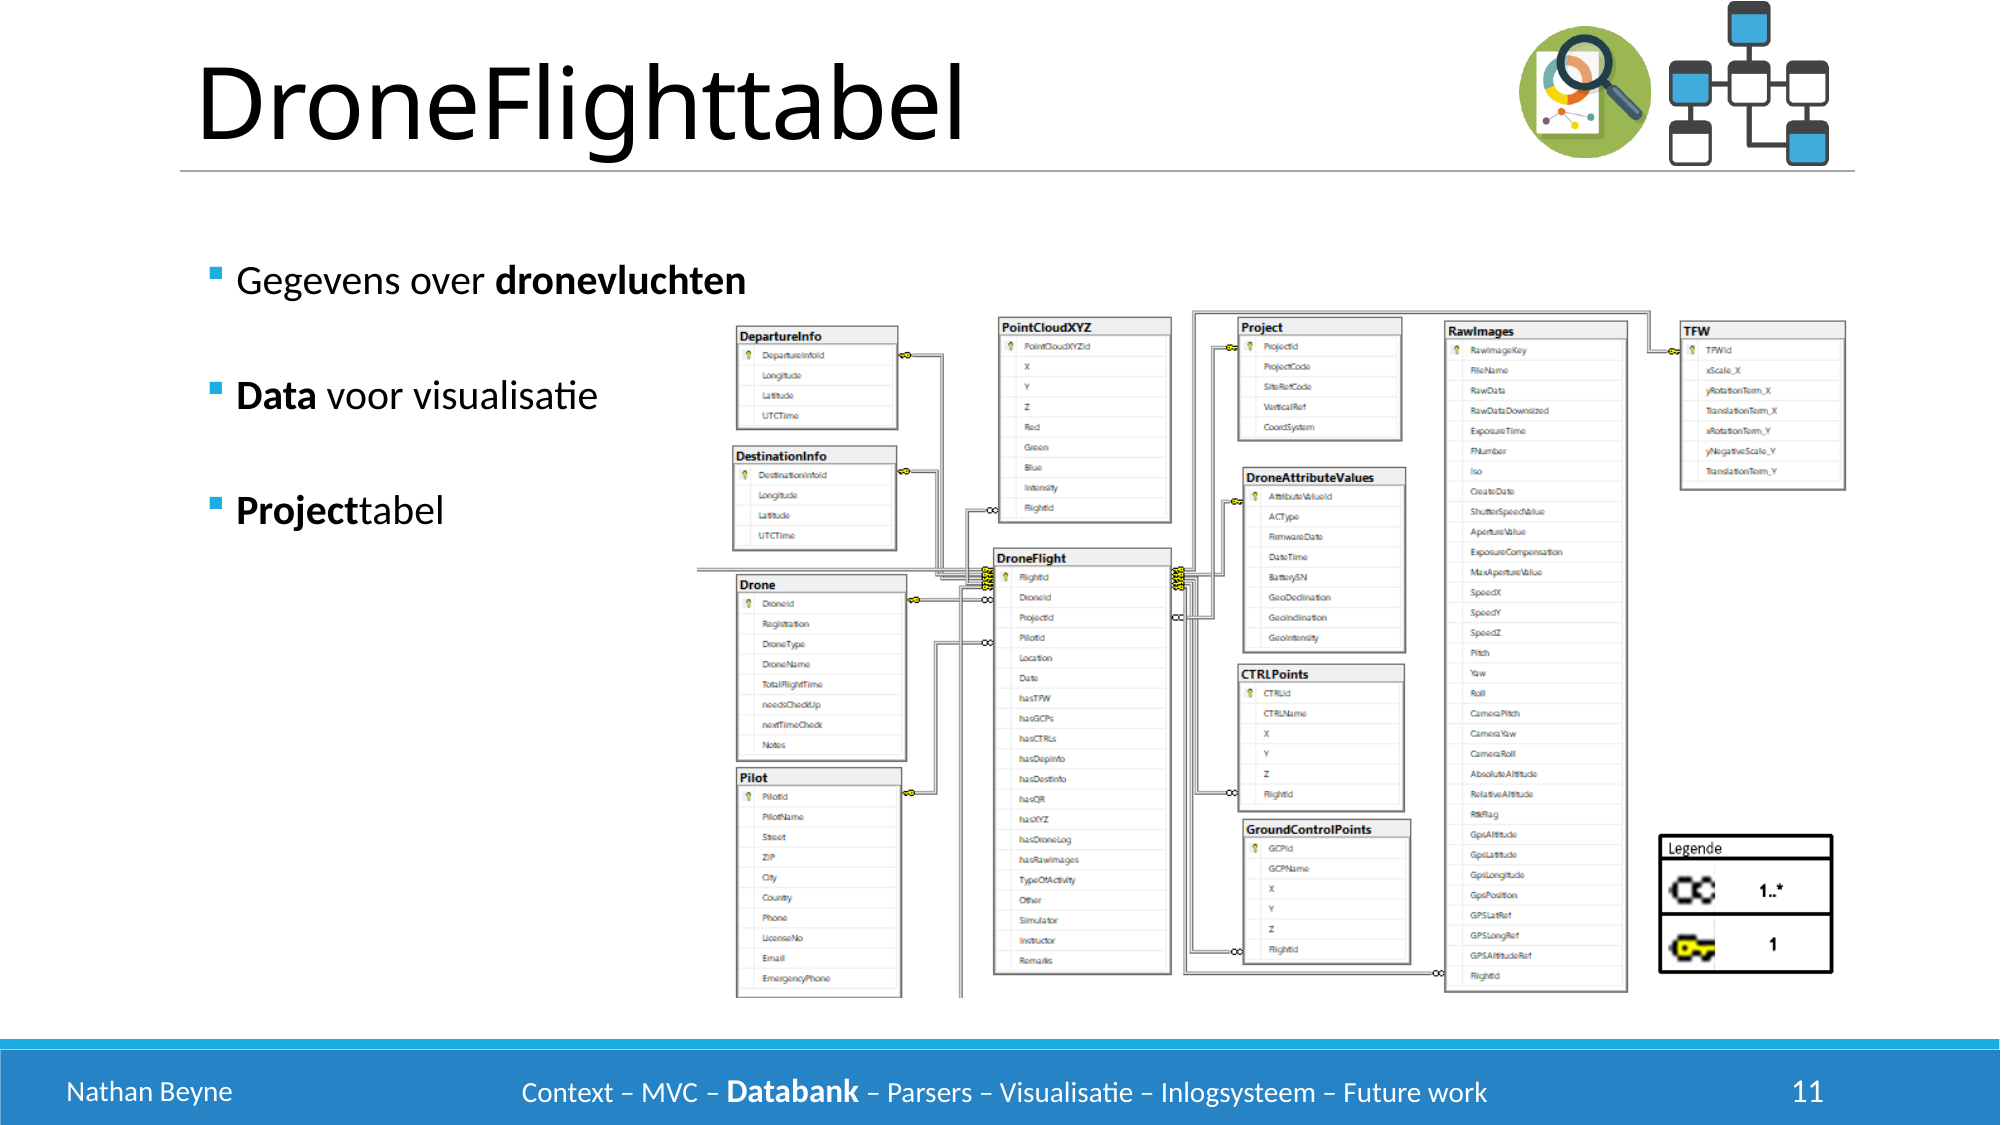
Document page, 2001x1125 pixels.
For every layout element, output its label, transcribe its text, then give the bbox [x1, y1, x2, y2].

picture [697, 307, 1856, 998]
slide_number Nathan Beyne [51, 1059, 359, 1120]
slide_number 11 [1741, 1059, 1840, 1120]
text_box DroneFlighttabel [179, 47, 1657, 170]
picture [1519, 26, 1651, 159]
footer Context – MVC – Databank – Parsers – Visualisatie – Inlogsysteem – Future work [359, 1059, 1651, 1120]
picture [1660, 0, 1838, 174]
text_box Gegevens over dronevluchten Data voor visualisatie Projecttabel [158, 250, 801, 981]
